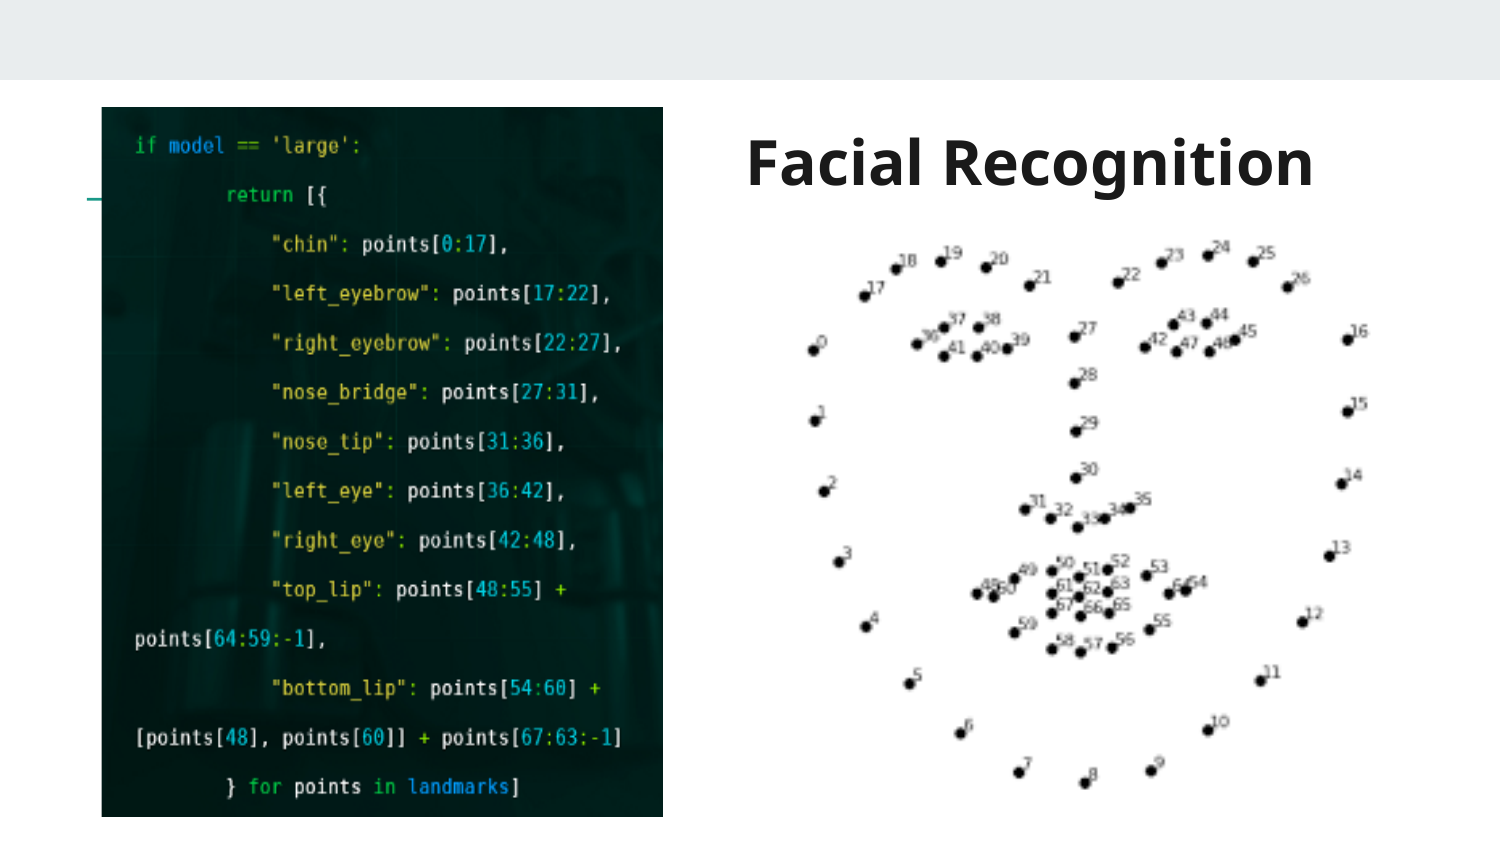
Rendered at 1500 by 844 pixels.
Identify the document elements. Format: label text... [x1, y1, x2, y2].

picture [774, 225, 1395, 817]
picture [101, 107, 663, 817]
title Facial Recognition [730, 107, 1399, 249]
